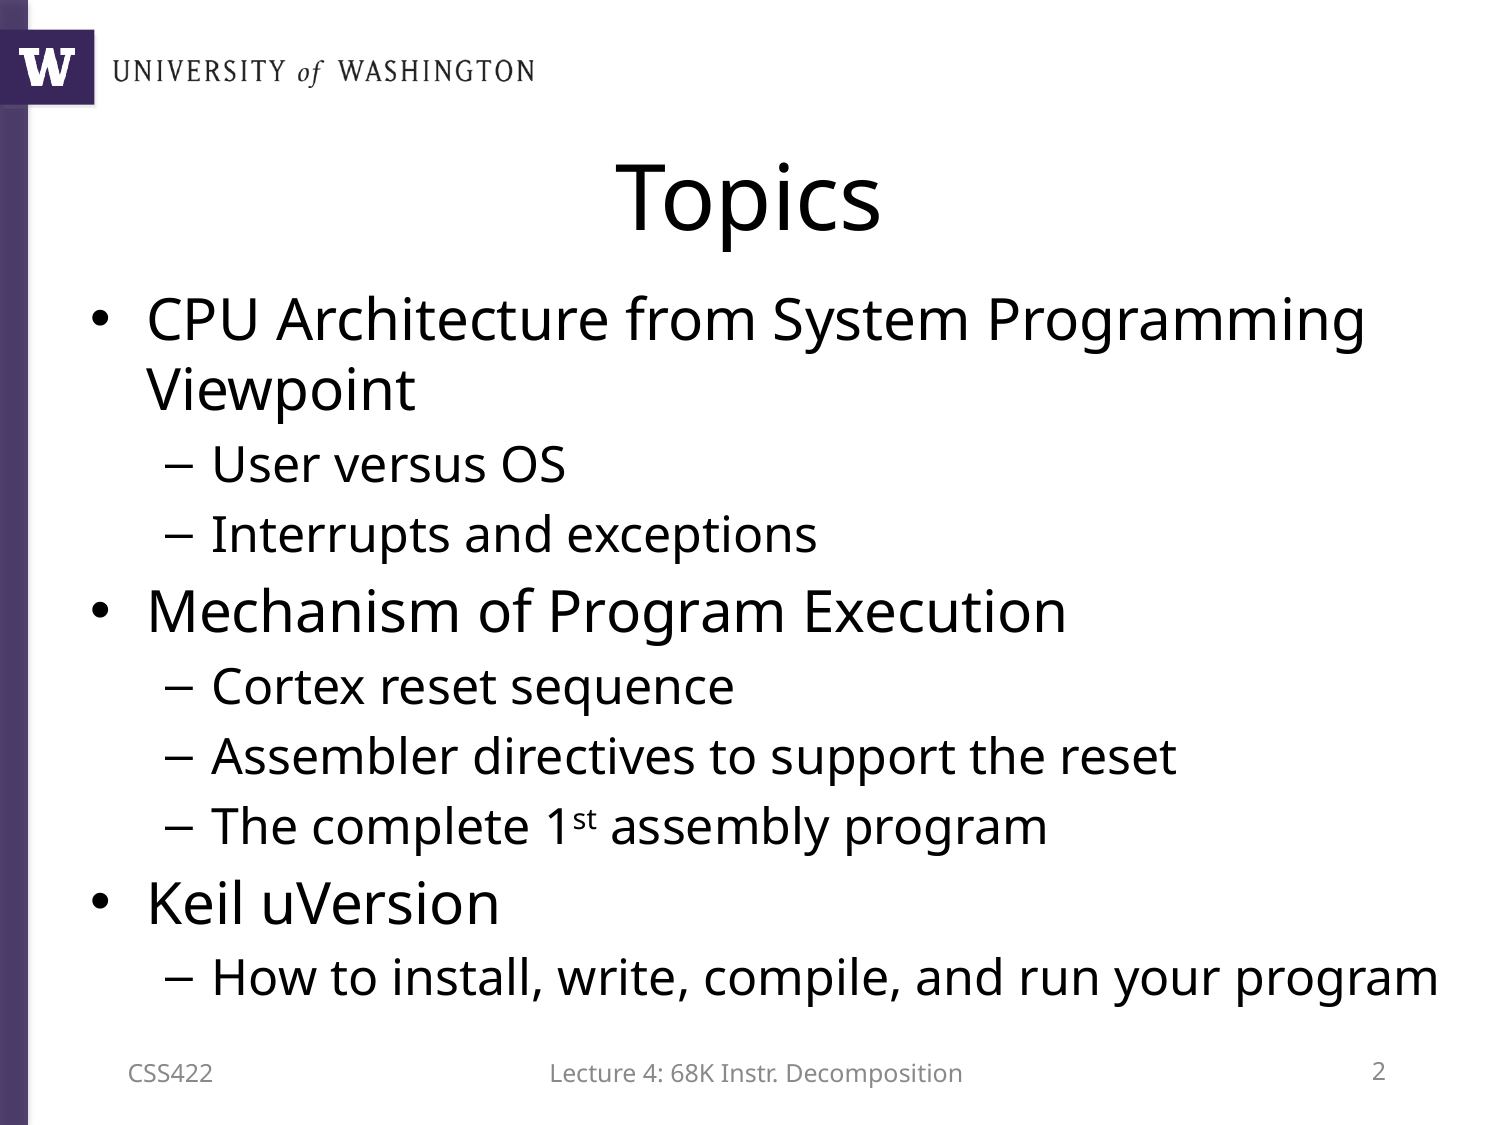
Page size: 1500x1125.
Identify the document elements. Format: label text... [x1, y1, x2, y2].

picture [112, 59, 534, 88]
slide_number 1 [1051, 1042, 1402, 1103]
title Topics [75, 125, 1425, 263]
list CPU Architecture from System Programming Viewpoint User versus OS Interrupts and exceptions Mechanism of Program Execution Cortex reset sequence Assembler directives to support the reset The complete 1st assembly program Keil uVersion How to install, write, compile, and run your program [75, 275, 1475, 1005]
picture [19, 48, 75, 86]
slide_number CSS422 [112, 1042, 463, 1103]
footer Lecture 4: 68K Instr. Decomposition [519, 1042, 995, 1103]
